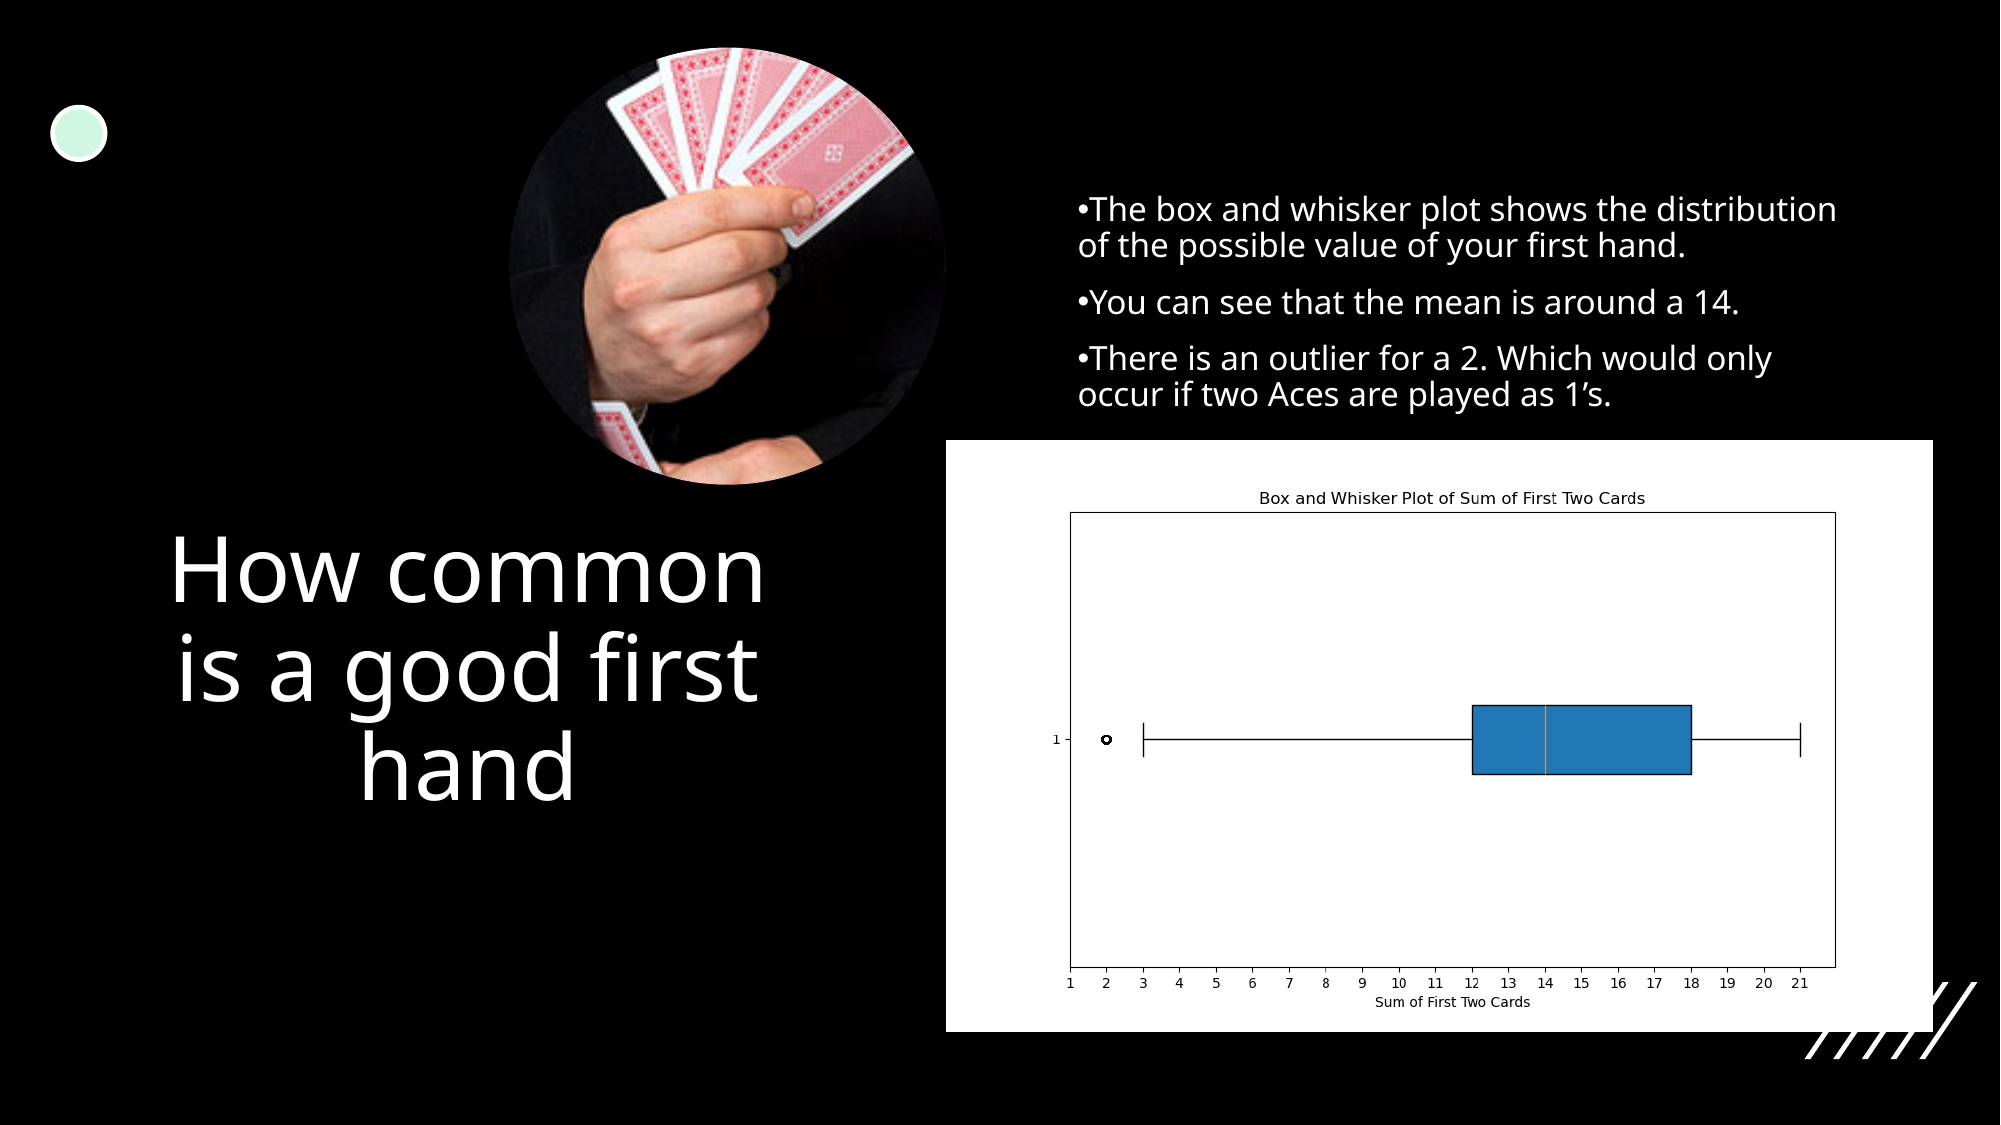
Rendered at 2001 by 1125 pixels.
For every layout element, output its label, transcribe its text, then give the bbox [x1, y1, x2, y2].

list The box and whisker plot shows the distribution of the possible value of your first hand. You can see that the mean is around a 14. There is an outlier for a 2. Which would only occur if two Aces are played as 1’s. [1062, 185, 1879, 440]
picture [508, 47, 1933, 1032]
title How common is a good first hand [137, 421, 799, 922]
